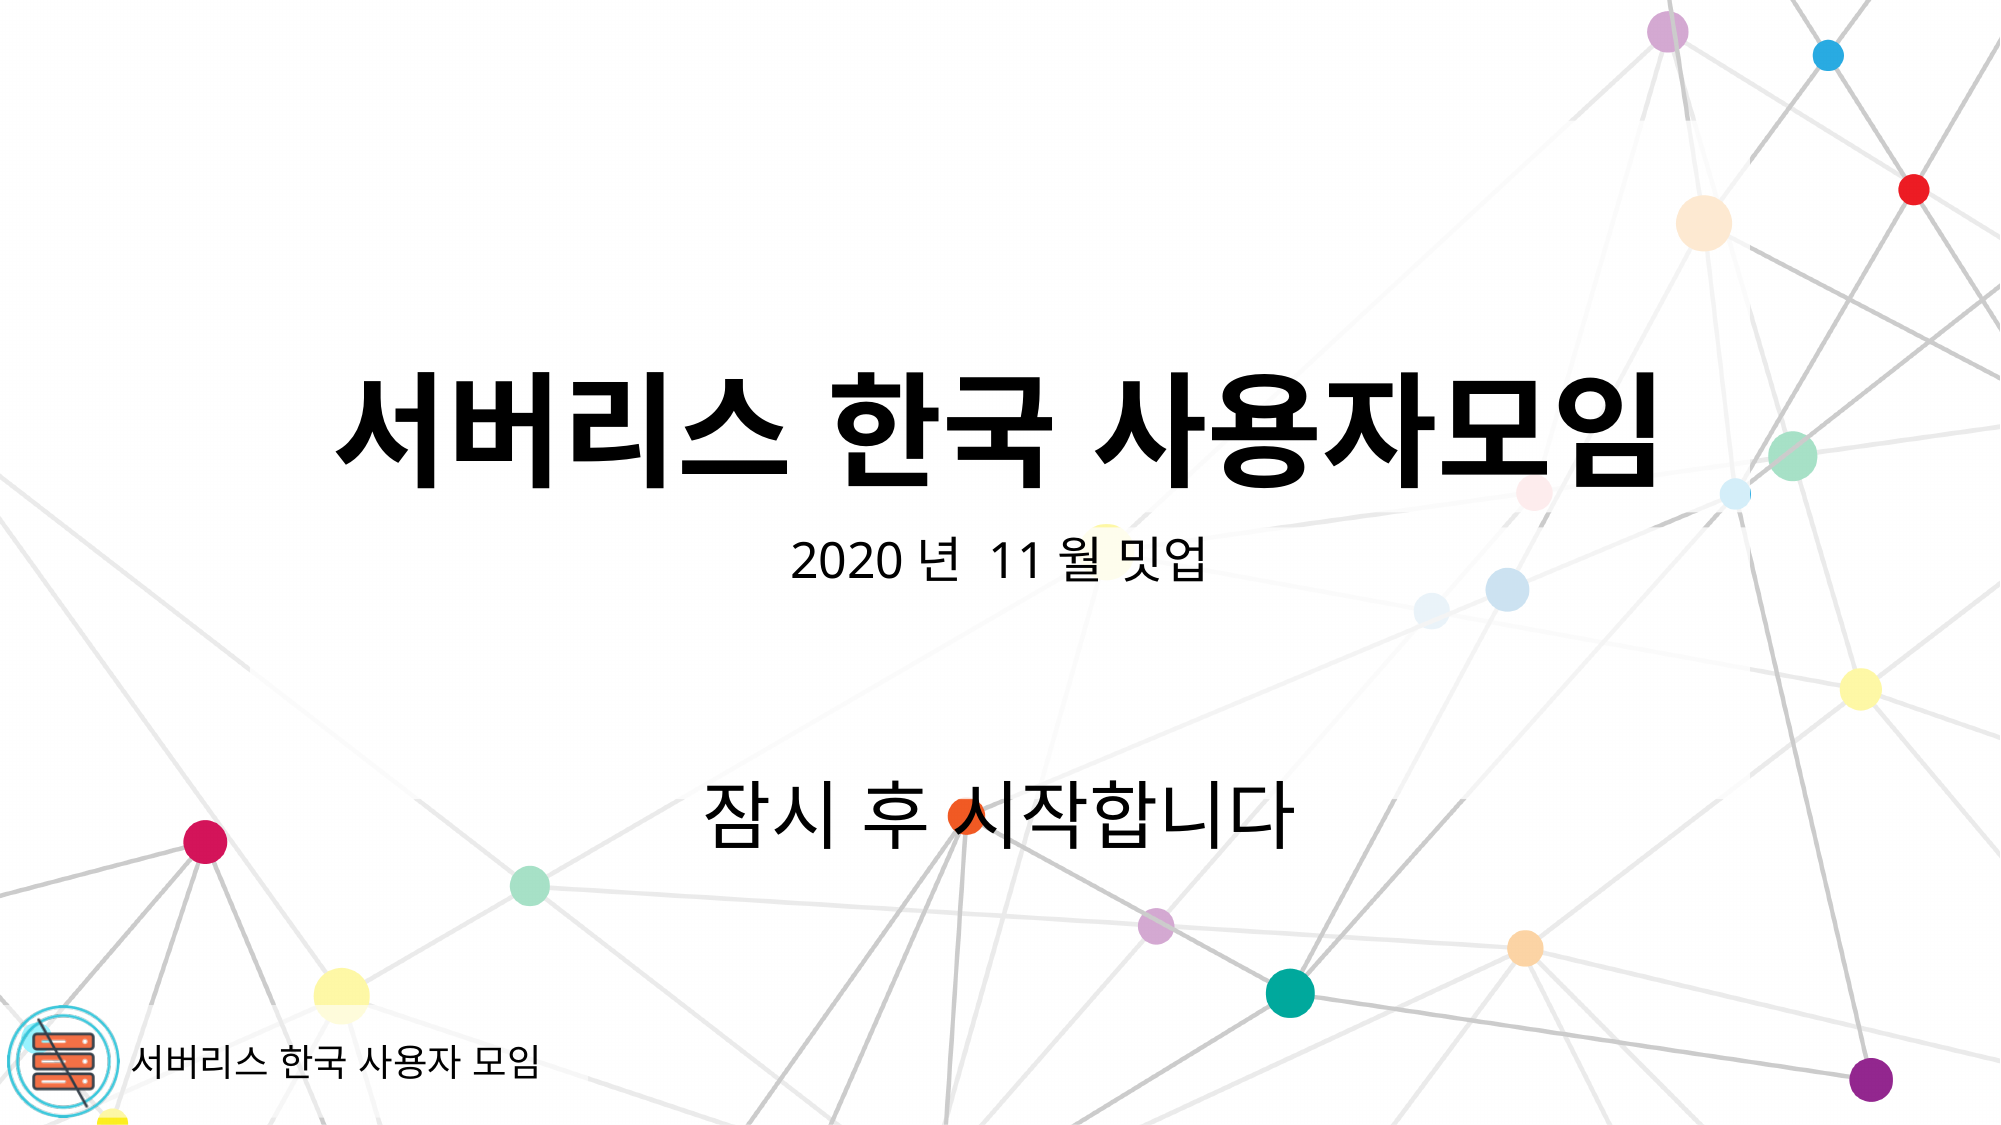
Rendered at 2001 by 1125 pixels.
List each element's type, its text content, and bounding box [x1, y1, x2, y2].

text_box 잠시 후 시작합니다 [507, 761, 1493, 866]
title 서버리스 한국 사용자모임 [249, 120, 1750, 513]
picture [0, 0, 2000, 1125]
subtitle 2020년 11월 밋업 [249, 527, 1750, 800]
